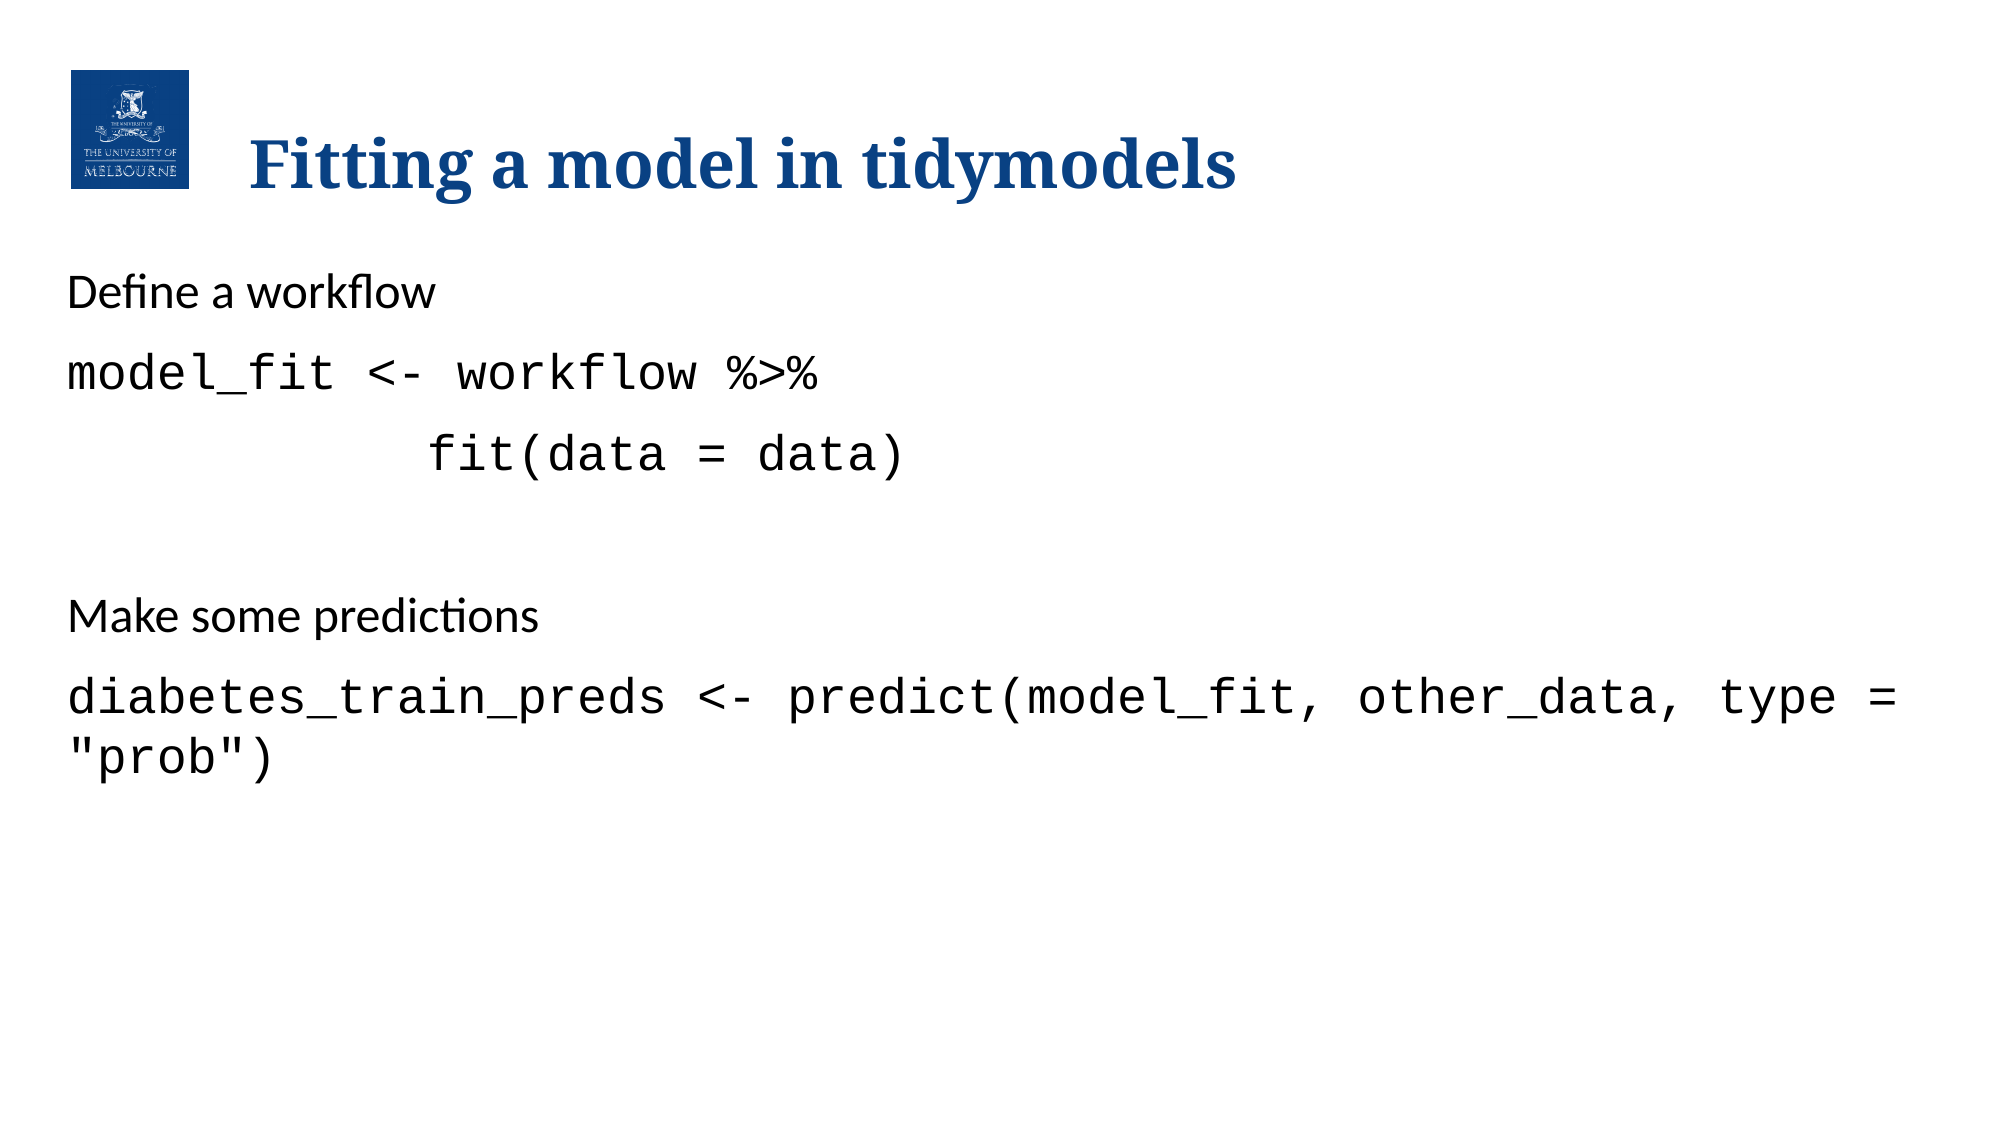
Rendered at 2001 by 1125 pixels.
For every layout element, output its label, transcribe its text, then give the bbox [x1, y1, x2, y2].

title Fitting a model in tidymodels [234, 64, 1924, 211]
picture [71, 70, 189, 189]
list Define a workflow model_fit <- workflow %>% fit(data = data) Make some predictions diabetes_train_preds <- predict(model_fit, other_data, type = "prob") [51, 251, 1924, 970]
